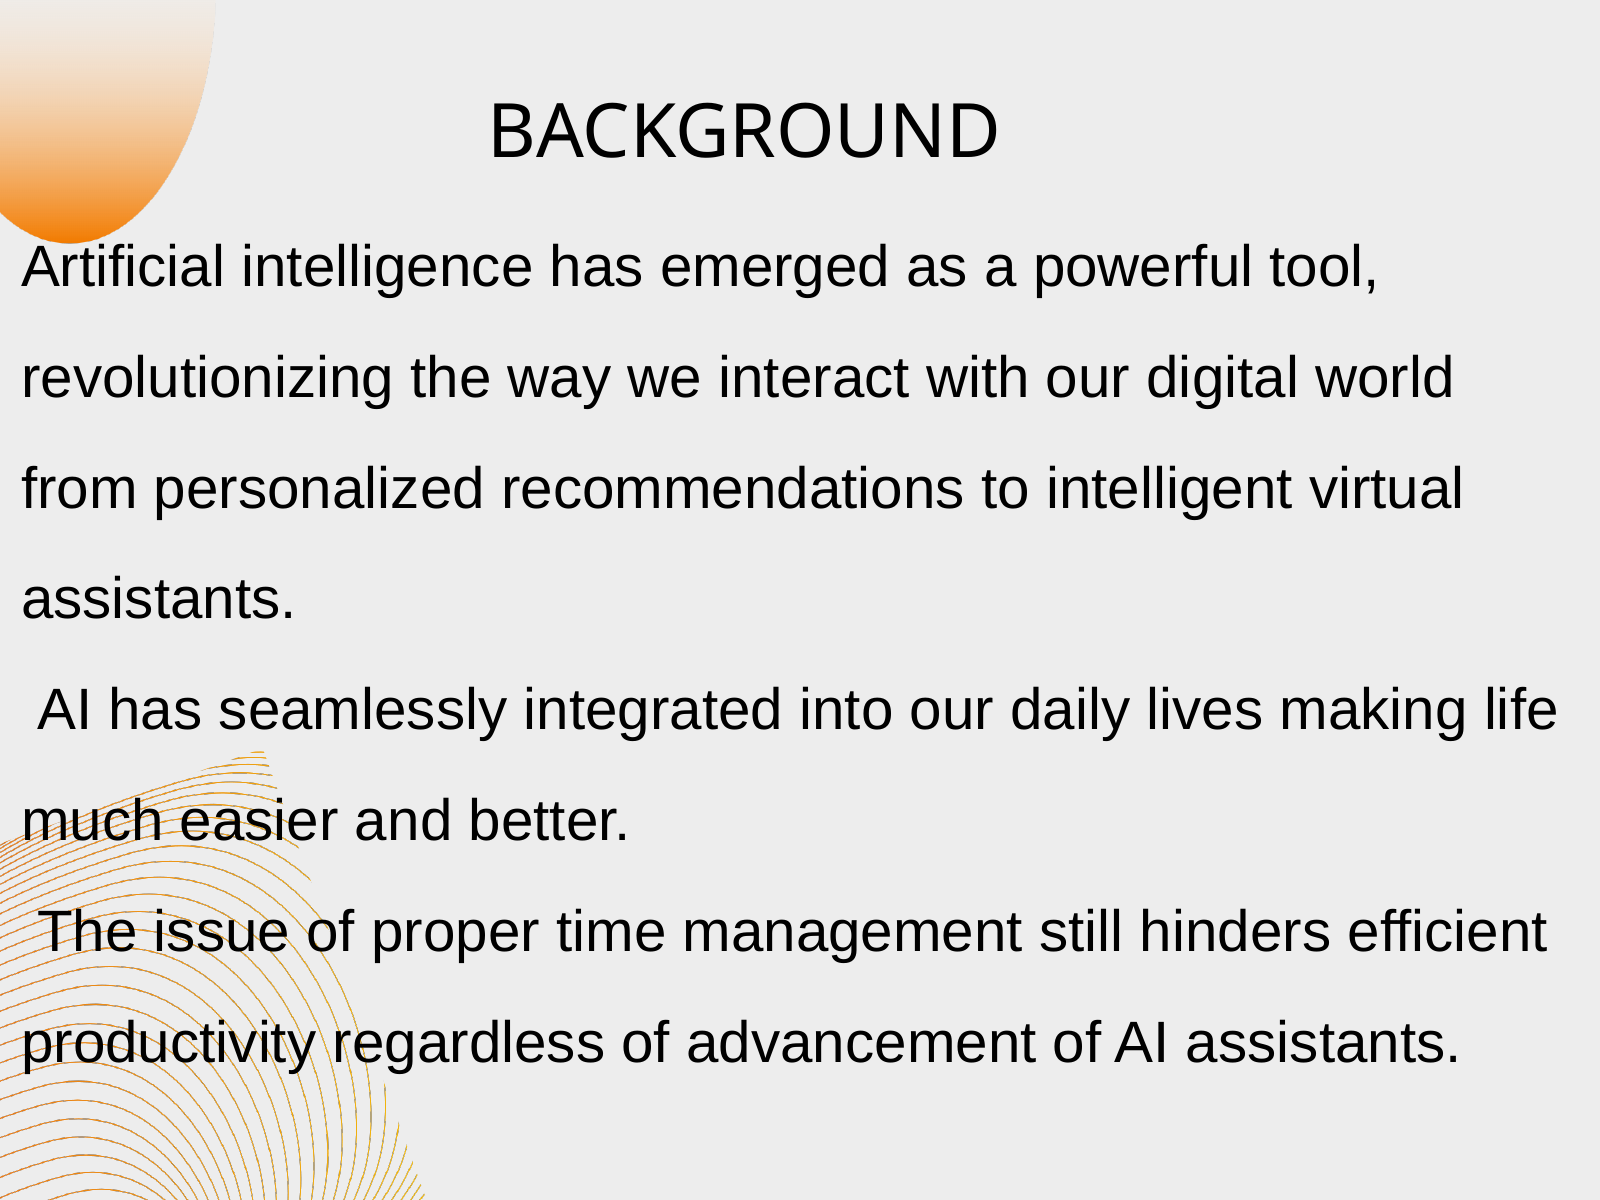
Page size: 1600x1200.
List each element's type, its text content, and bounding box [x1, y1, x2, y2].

text_box [0, 0, 216, 244]
text_box [0, 836, 21, 1200]
text_box BACKGROUND [487, 48, 1600, 173]
text_box Artificial intelligence has emerged as a powerful tool, revolutionizing the way we interact with our digital world from personalized recommendations to intelligent virtual assistants. AI has seamlessly integrated into our daily lives making life much easier and better. The issue of proper time management still hinders efficient productivity regardless of advancement of AI assistants. [21, 187, 1579, 1200]
